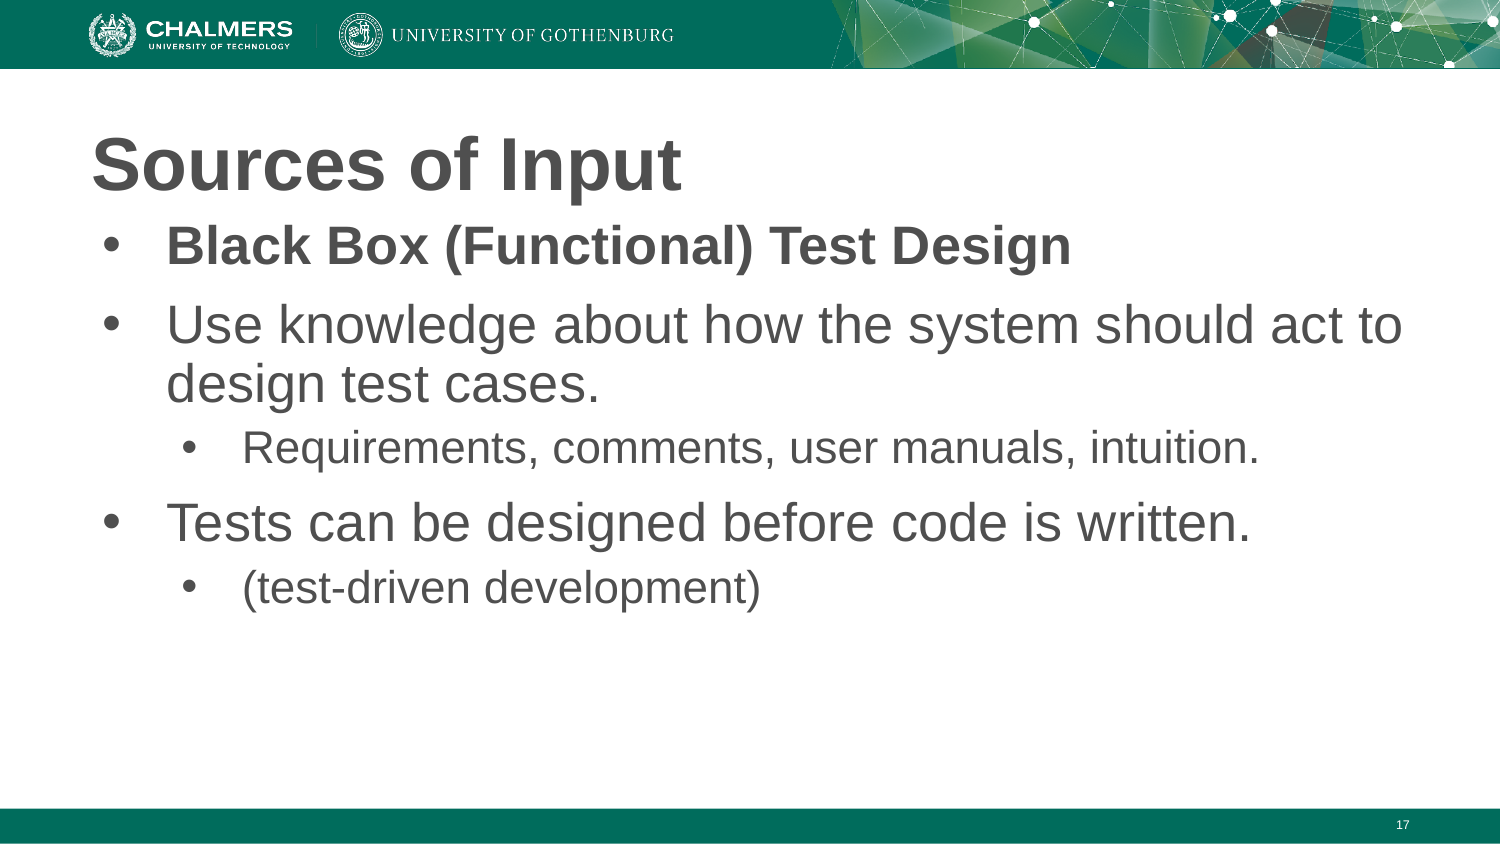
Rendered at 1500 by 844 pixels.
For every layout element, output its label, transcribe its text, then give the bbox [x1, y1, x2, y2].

list Black Box (Functional) Test Design Use knowledge about how the system should act to design test cases. Requirements, comments, user manuals, intuition. Tests can be designed before code is written. (test-driven development) [76, 210, 1425, 782]
picture [64, 0, 696, 85]
title Sources of Input [76, 100, 1425, 210]
picture [759, 0, 1500, 68]
slide_number ‹#› [1074, 809, 1425, 844]
